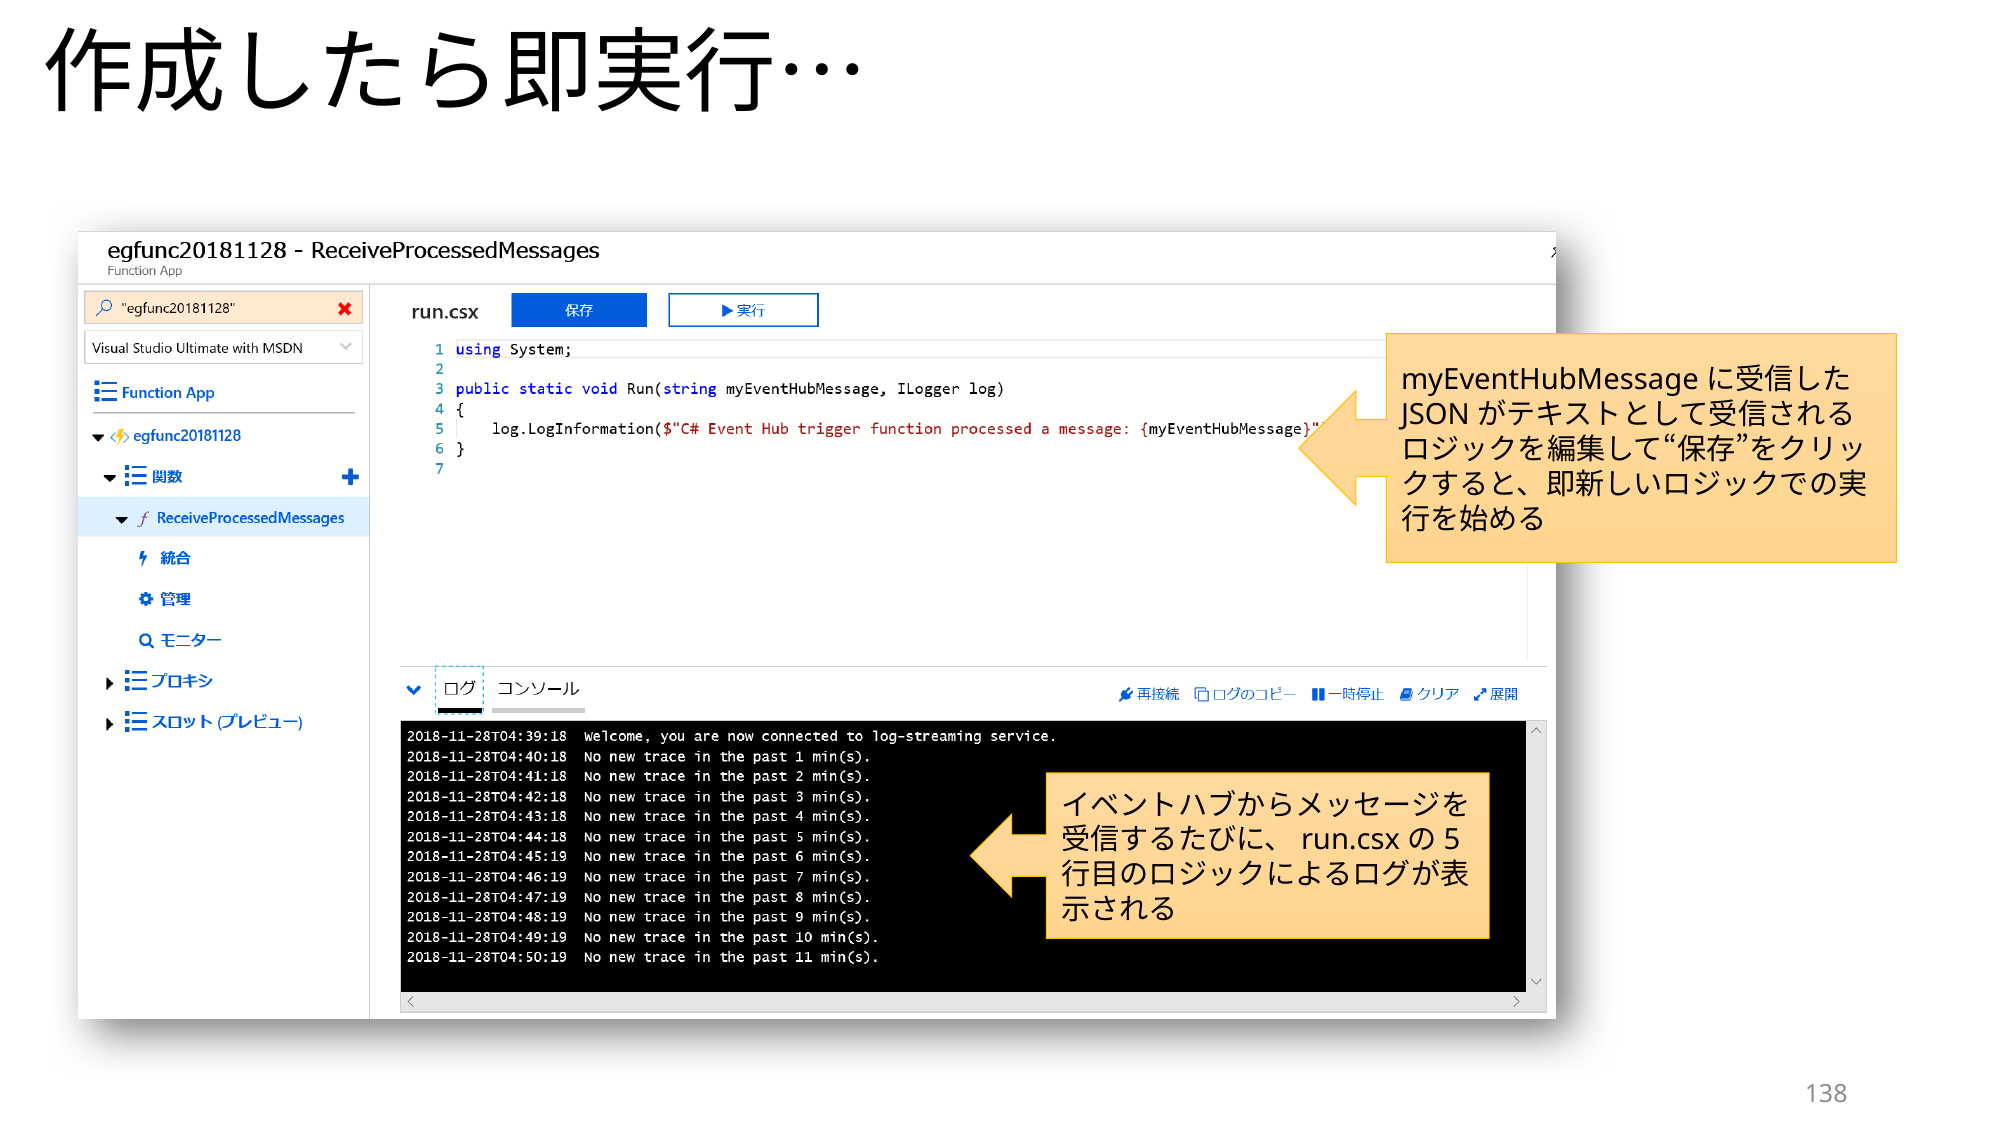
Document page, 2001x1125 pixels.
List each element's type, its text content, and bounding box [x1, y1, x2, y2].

title 作成したら即実行… [27, 0, 1966, 150]
text_box myEventHubMessageに受信したJSONがテキストとして受信される ロジックを編集して“保存”をクリックすると、即新しいロジックでの実行を始める [1556, 333, 1897, 564]
slide_number 138 [1412, 1064, 1863, 1125]
picture [78, 231, 1556, 1019]
